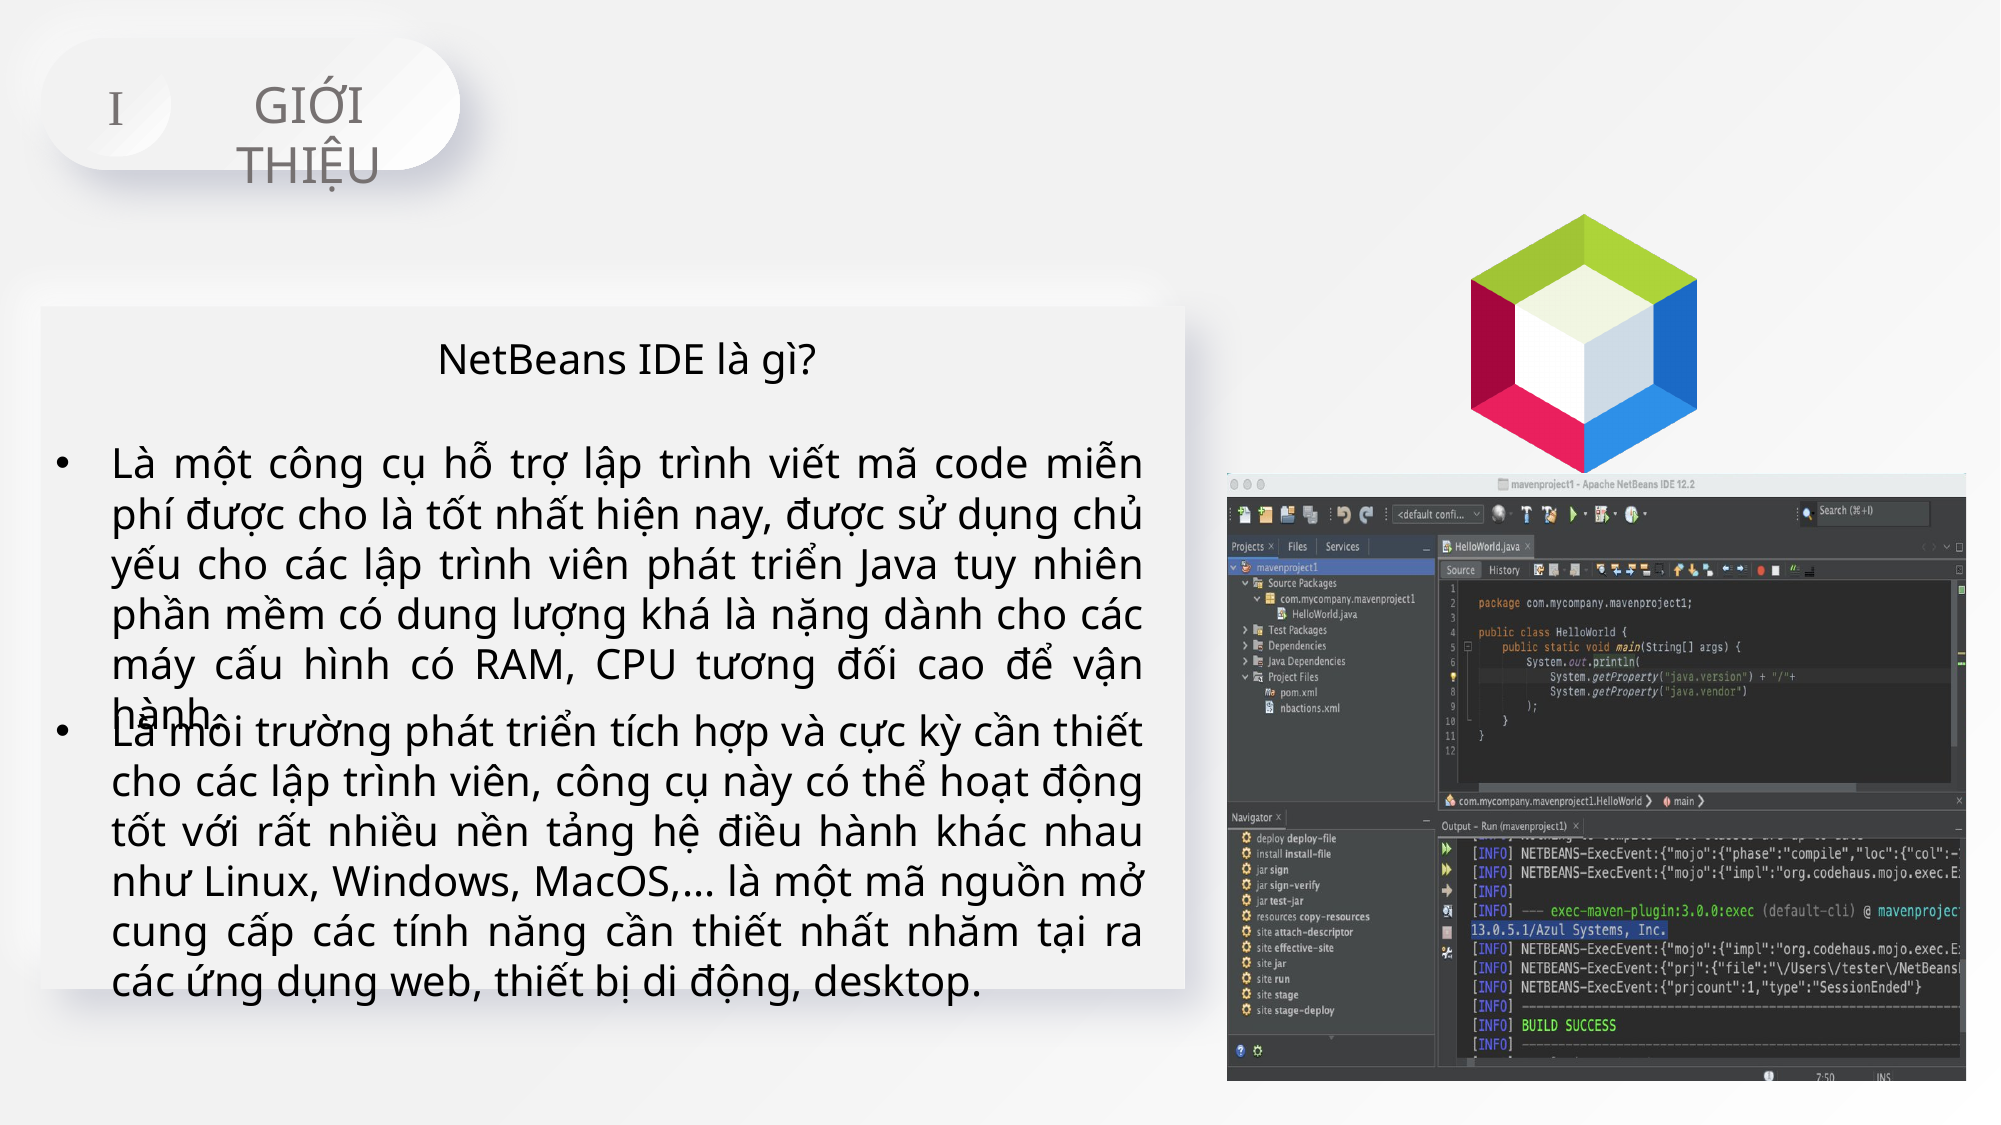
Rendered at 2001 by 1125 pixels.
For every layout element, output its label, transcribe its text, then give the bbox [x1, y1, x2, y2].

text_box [60, 50, 172, 157]
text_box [40, 306, 1185, 990]
text_box Là môi trường phát triển tích hợp và cực kỳ cần thiết cho các lập trình viên, công cụ này có thể hoạt động tốt với rất nhiều nền tảng hệ điều hành khác nhau như Linux, Windows, MacOS,... là một mã nguồn mở cung cấp các tính năng cần thiết nhất nhăm tại ra các ứng dụng web, thiết bị di động, desktop. [40, 990, 1160, 1013]
picture [1227, 214, 1967, 1081]
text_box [40, 37, 460, 170]
